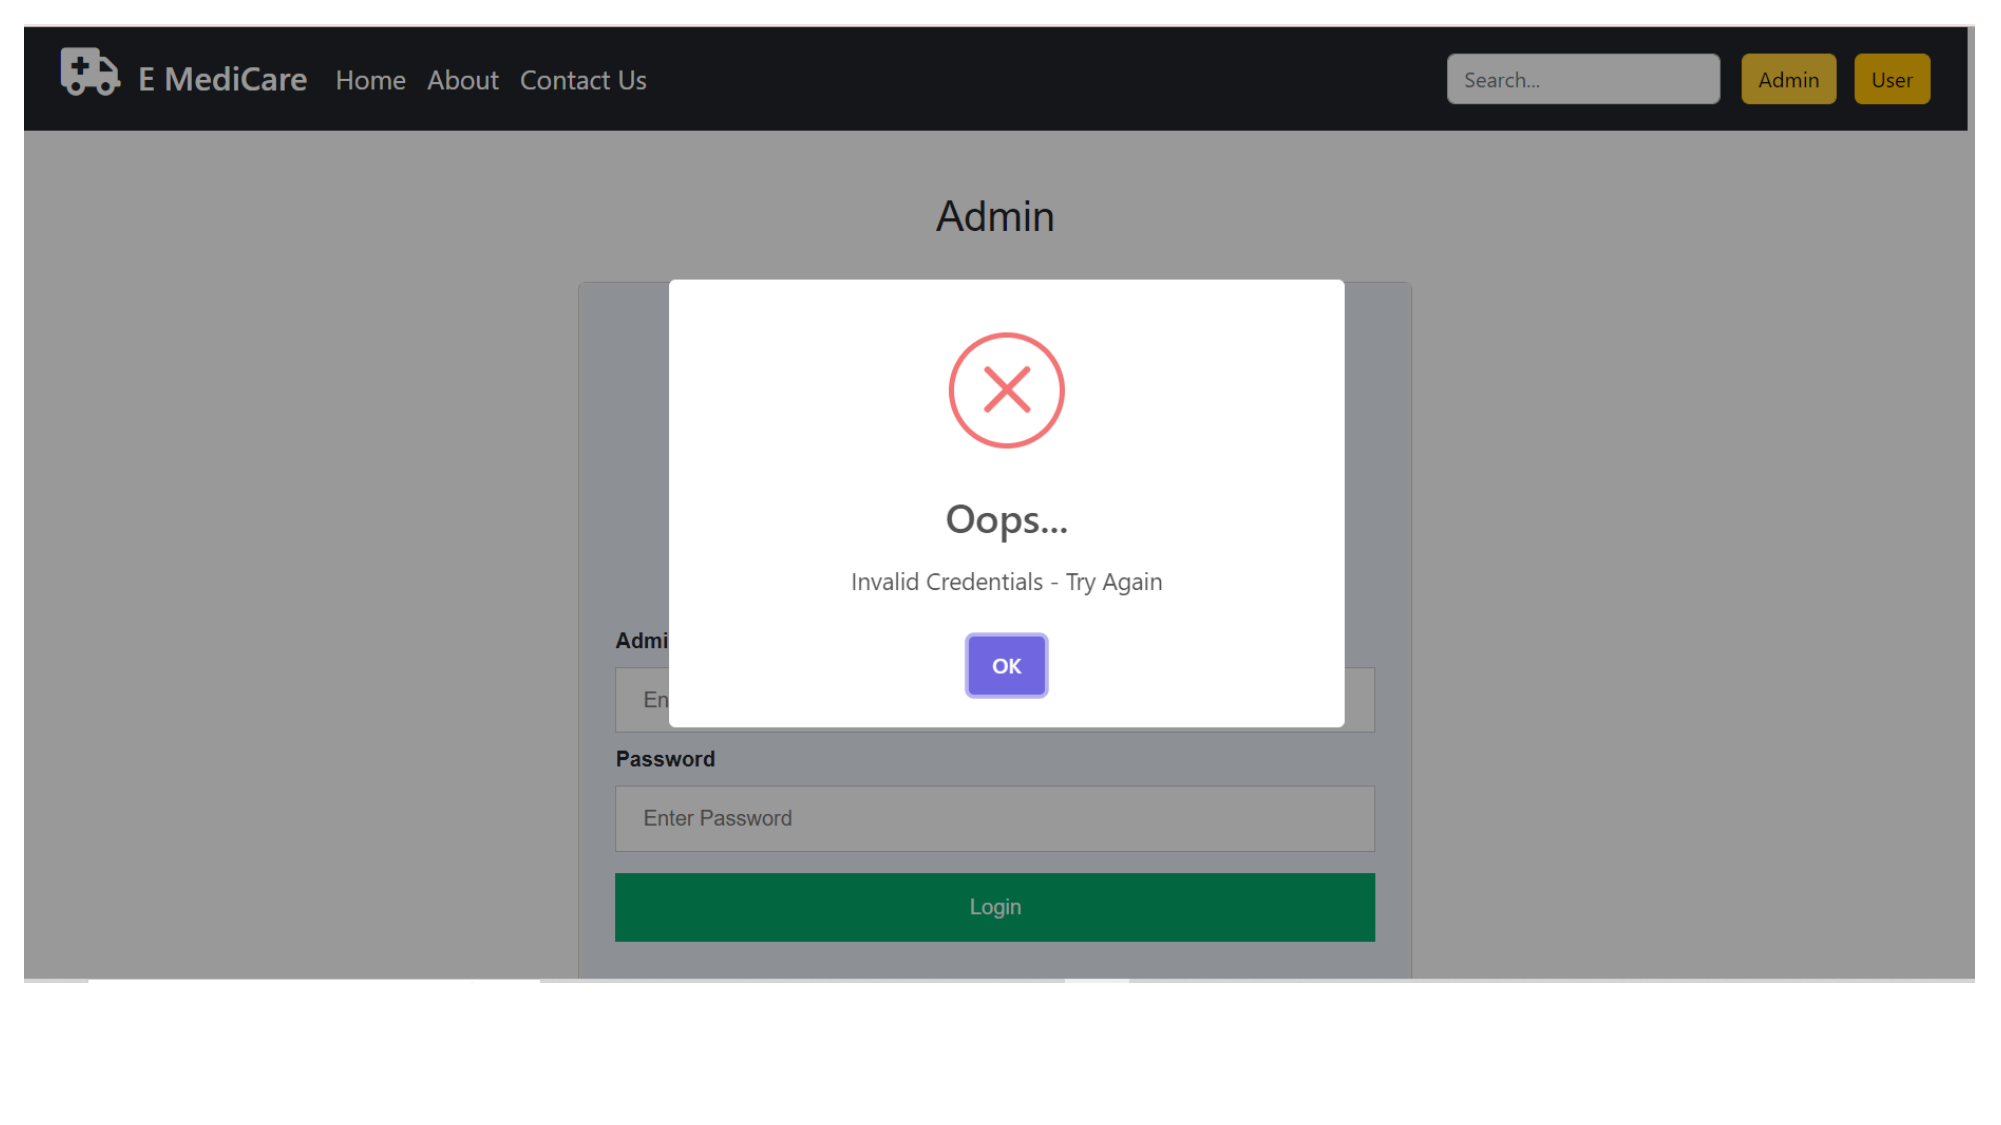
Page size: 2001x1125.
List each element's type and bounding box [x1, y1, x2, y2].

picture [24, 24, 1976, 984]
